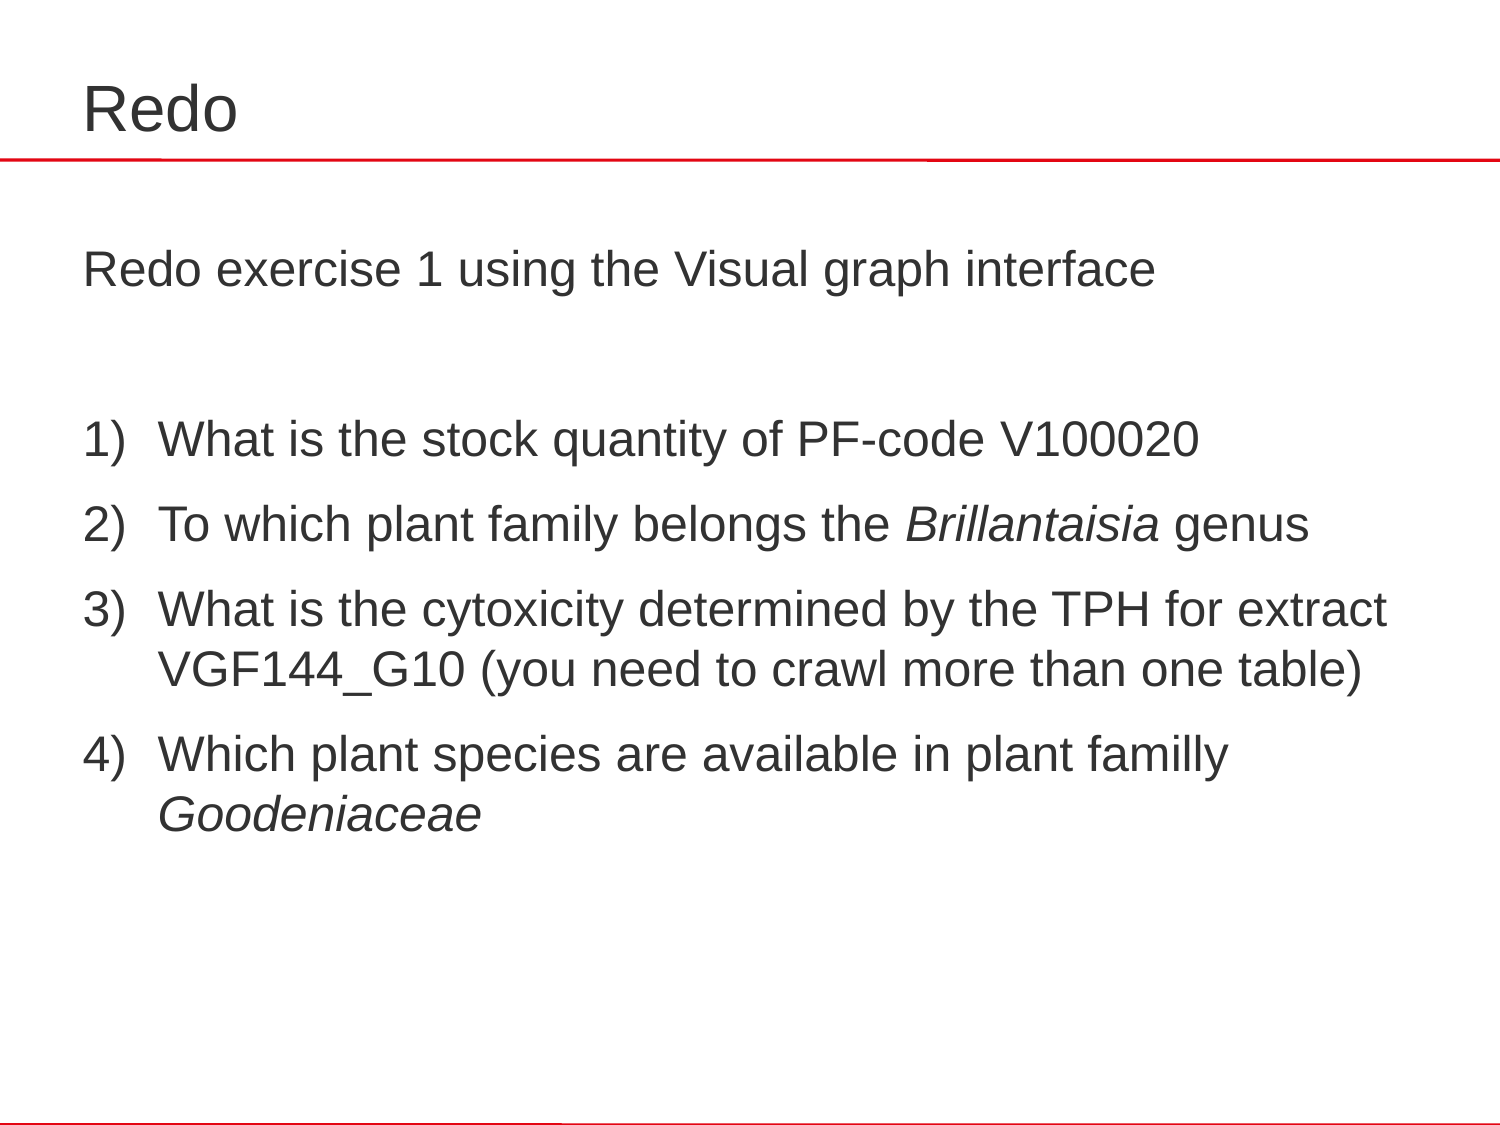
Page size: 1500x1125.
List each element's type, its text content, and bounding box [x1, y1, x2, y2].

title Redo [82, 66, 1412, 146]
list Redo exercise 1 using the Visual graph interface What is the stock quantity of PF-code V100020 To which plant family belongs the Brillantaisia genus What is the cytoxicity determined by the TPH for extract VGF144_G10 (you need to crawl more than one table) Which plant species are available in plant familly Goodeniaceae [82, 236, 1412, 1040]
